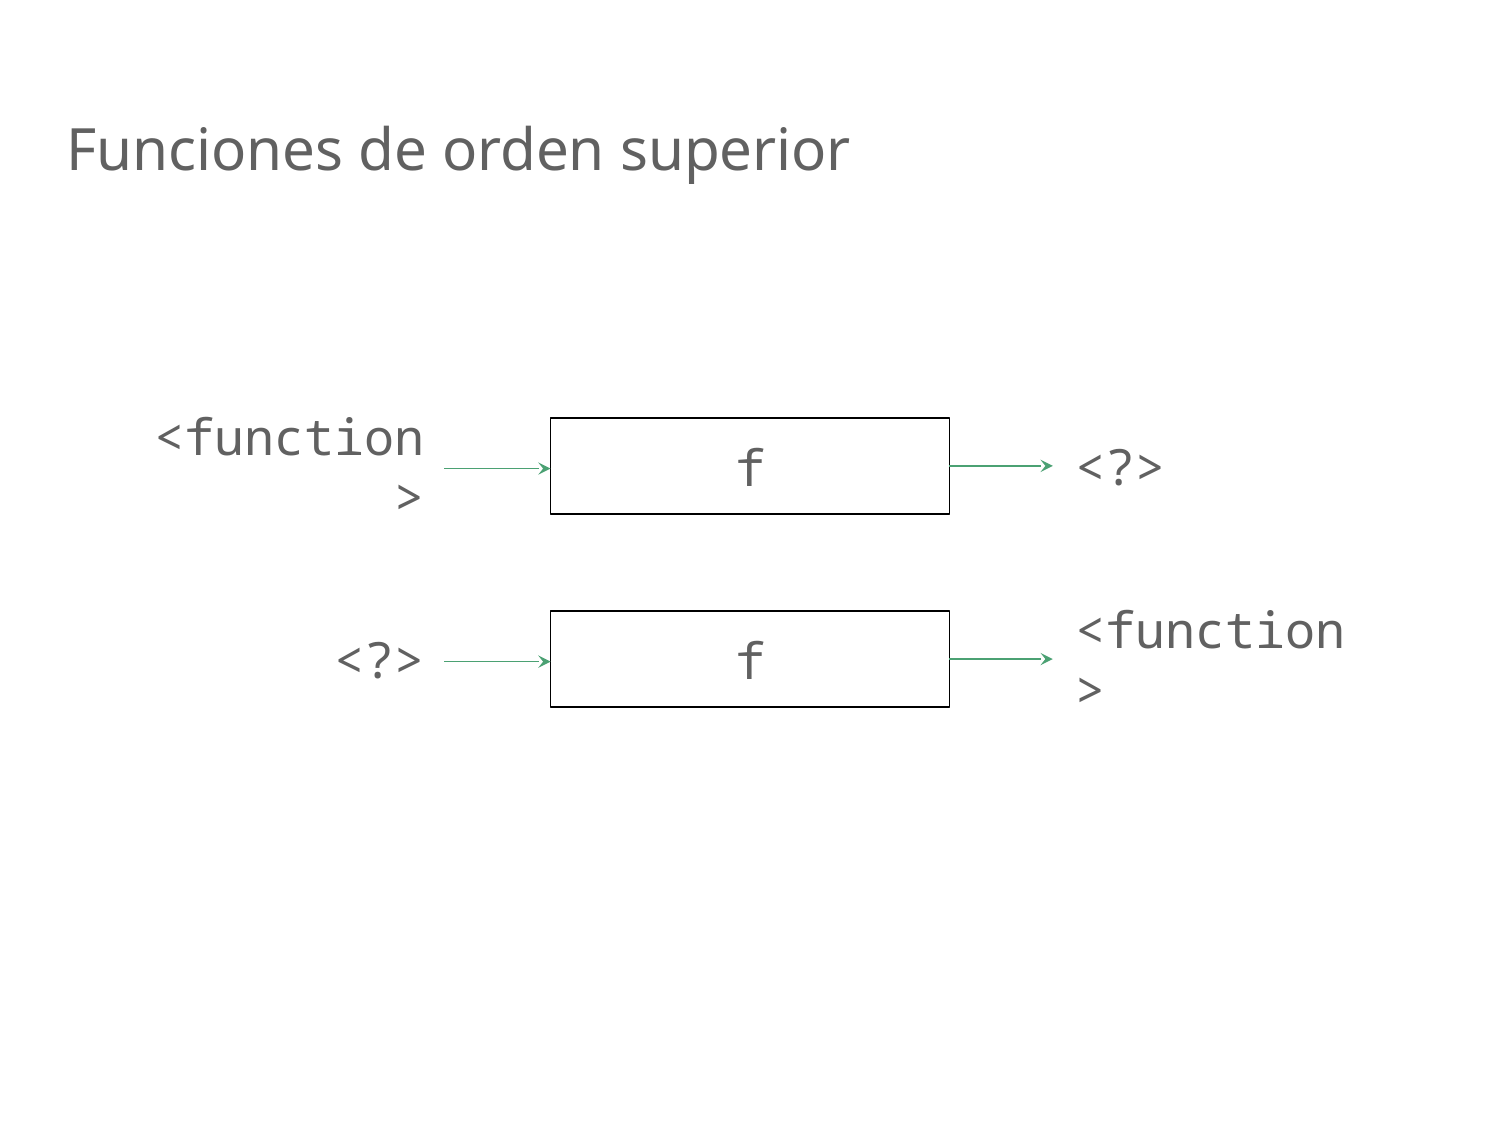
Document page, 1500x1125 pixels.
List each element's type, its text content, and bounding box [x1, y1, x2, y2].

text_box f [550, 611, 950, 707]
text_box <?> [256, 631, 440, 687]
text_box <?> [1060, 438, 1285, 494]
text_box <function> [130, 438, 440, 494]
text_box <function> [1060, 631, 1370, 687]
title Funciones de orden superior [51, 97, 1449, 223]
text_box f [550, 417, 950, 514]
